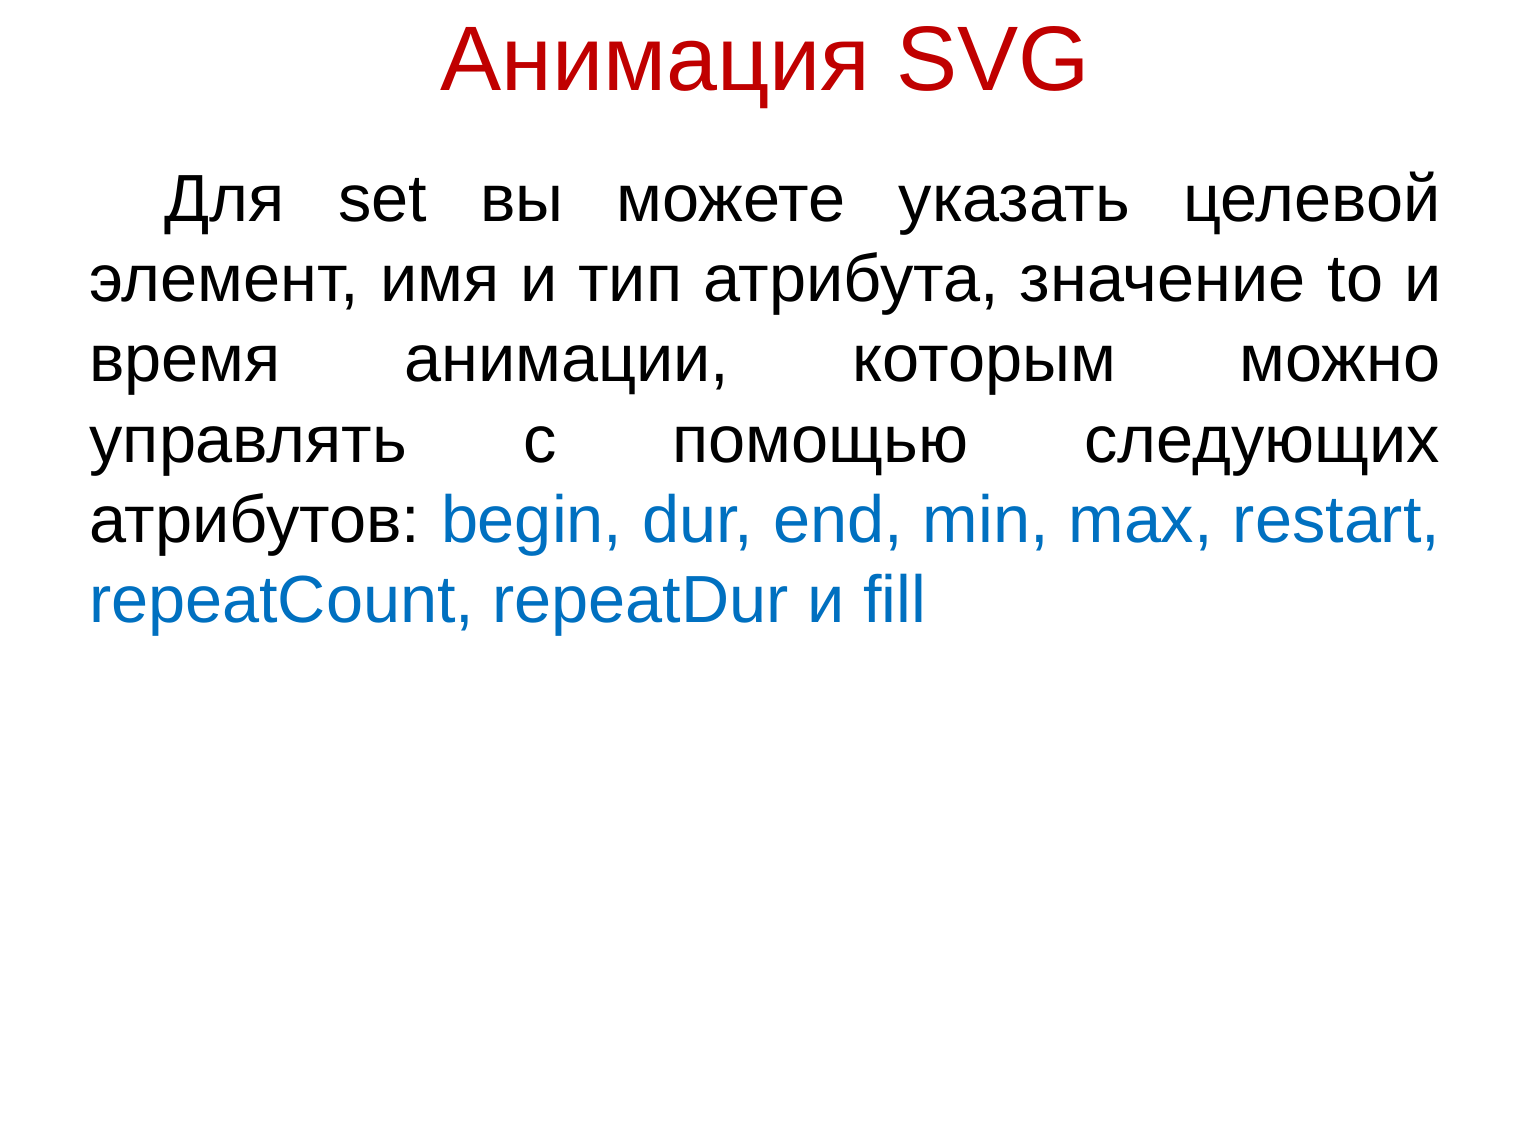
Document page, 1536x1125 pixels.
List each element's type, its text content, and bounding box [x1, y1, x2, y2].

list Для set вы можете указать целевой элемент, имя и тип атрибута, значение to и время анимации, которым можно управлять с помощью следующих атрибутов: begin, dur, end, min, max, restart, repeatCount, repeatDur и fill [74, 147, 1457, 1035]
title Анимация SVG [74, 0, 1457, 147]
